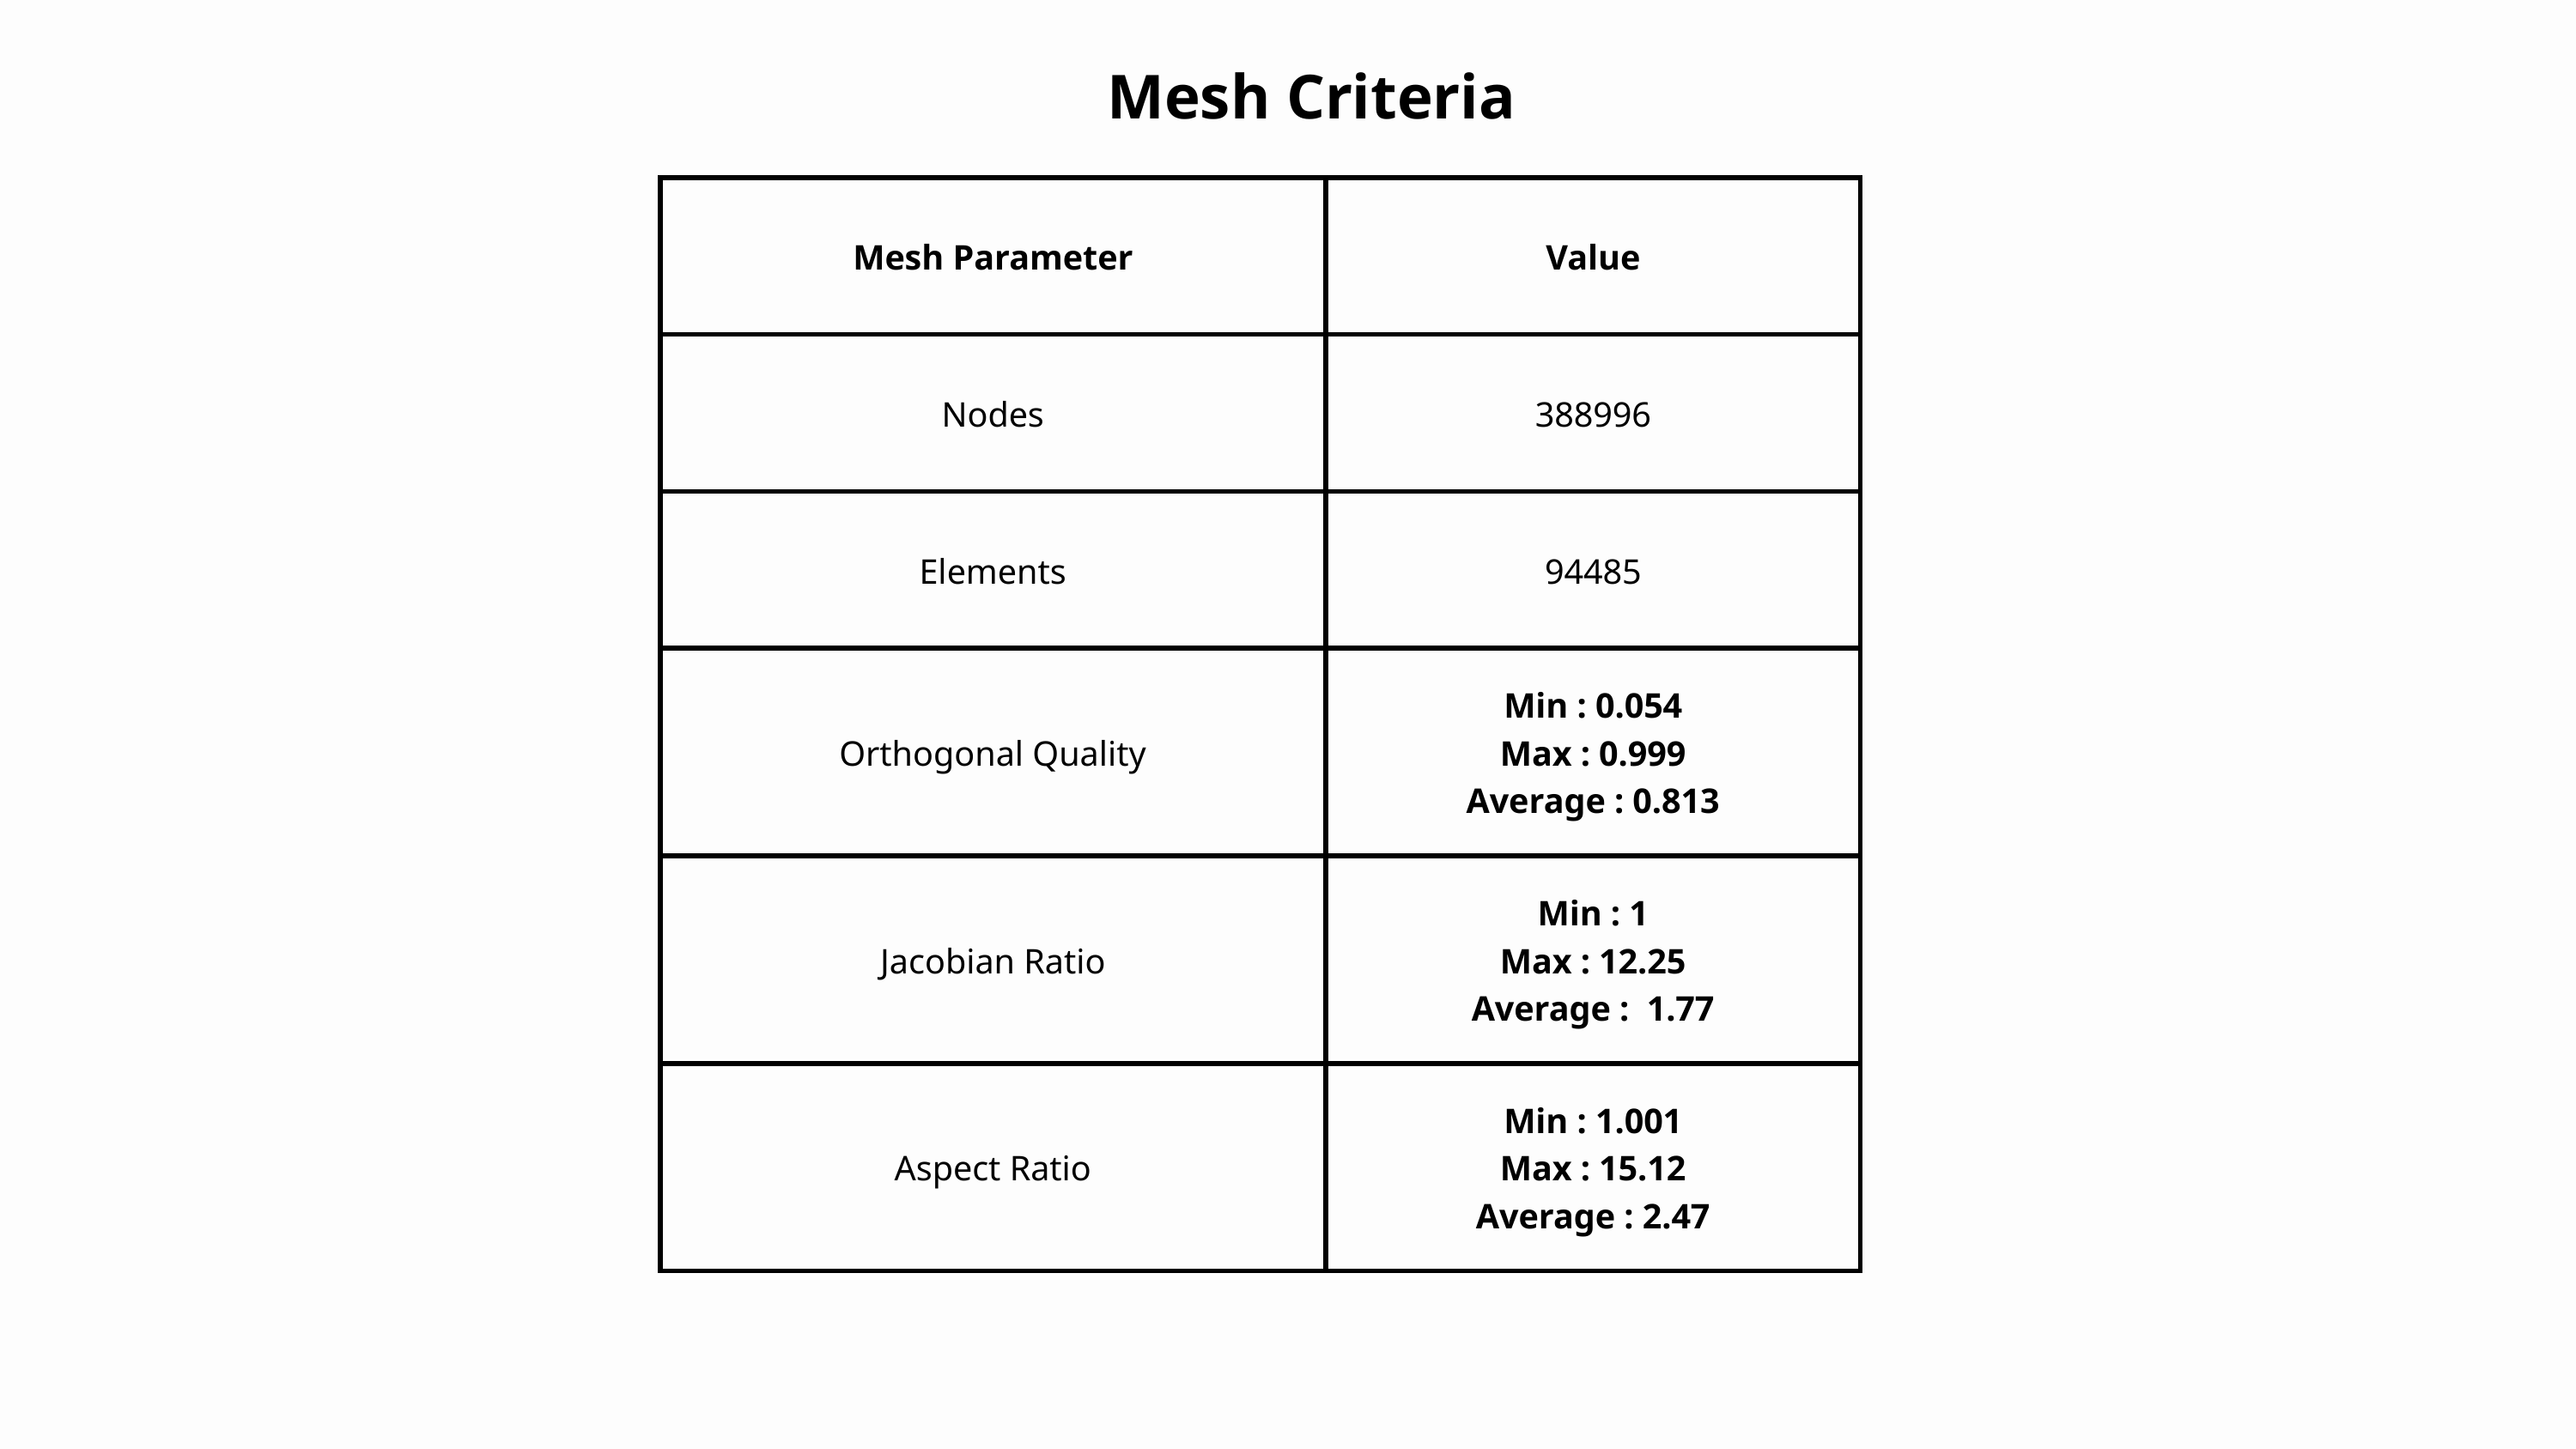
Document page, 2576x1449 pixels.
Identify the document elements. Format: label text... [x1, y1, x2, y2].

text_box Mesh Criteria [1088, 45, 1535, 131]
table_cell Jacobian Ratio [663, 858, 1323, 1061]
table_header Value [1328, 180, 1858, 332]
table_cell Elements [663, 494, 1323, 646]
table_cell Nodes [663, 336, 1323, 489]
table_header Mesh Parameter [663, 180, 1323, 332]
table_cell 388996 [1328, 336, 1858, 489]
table_cell Min : 1 Max : 12.25 Average : 1.77 [1328, 858, 1858, 1061]
table_cell Min : 1.001 Max : 15.12 Average : 2.47 [1328, 1066, 1858, 1269]
table_cell 94485 [1328, 494, 1858, 646]
table_cell Aspect Ratio [663, 1066, 1323, 1269]
table_cell Min : 0.054 Max : 0.999 Average : 0.813 [1328, 651, 1858, 853]
table_cell Orthogonal Quality [663, 651, 1323, 853]
